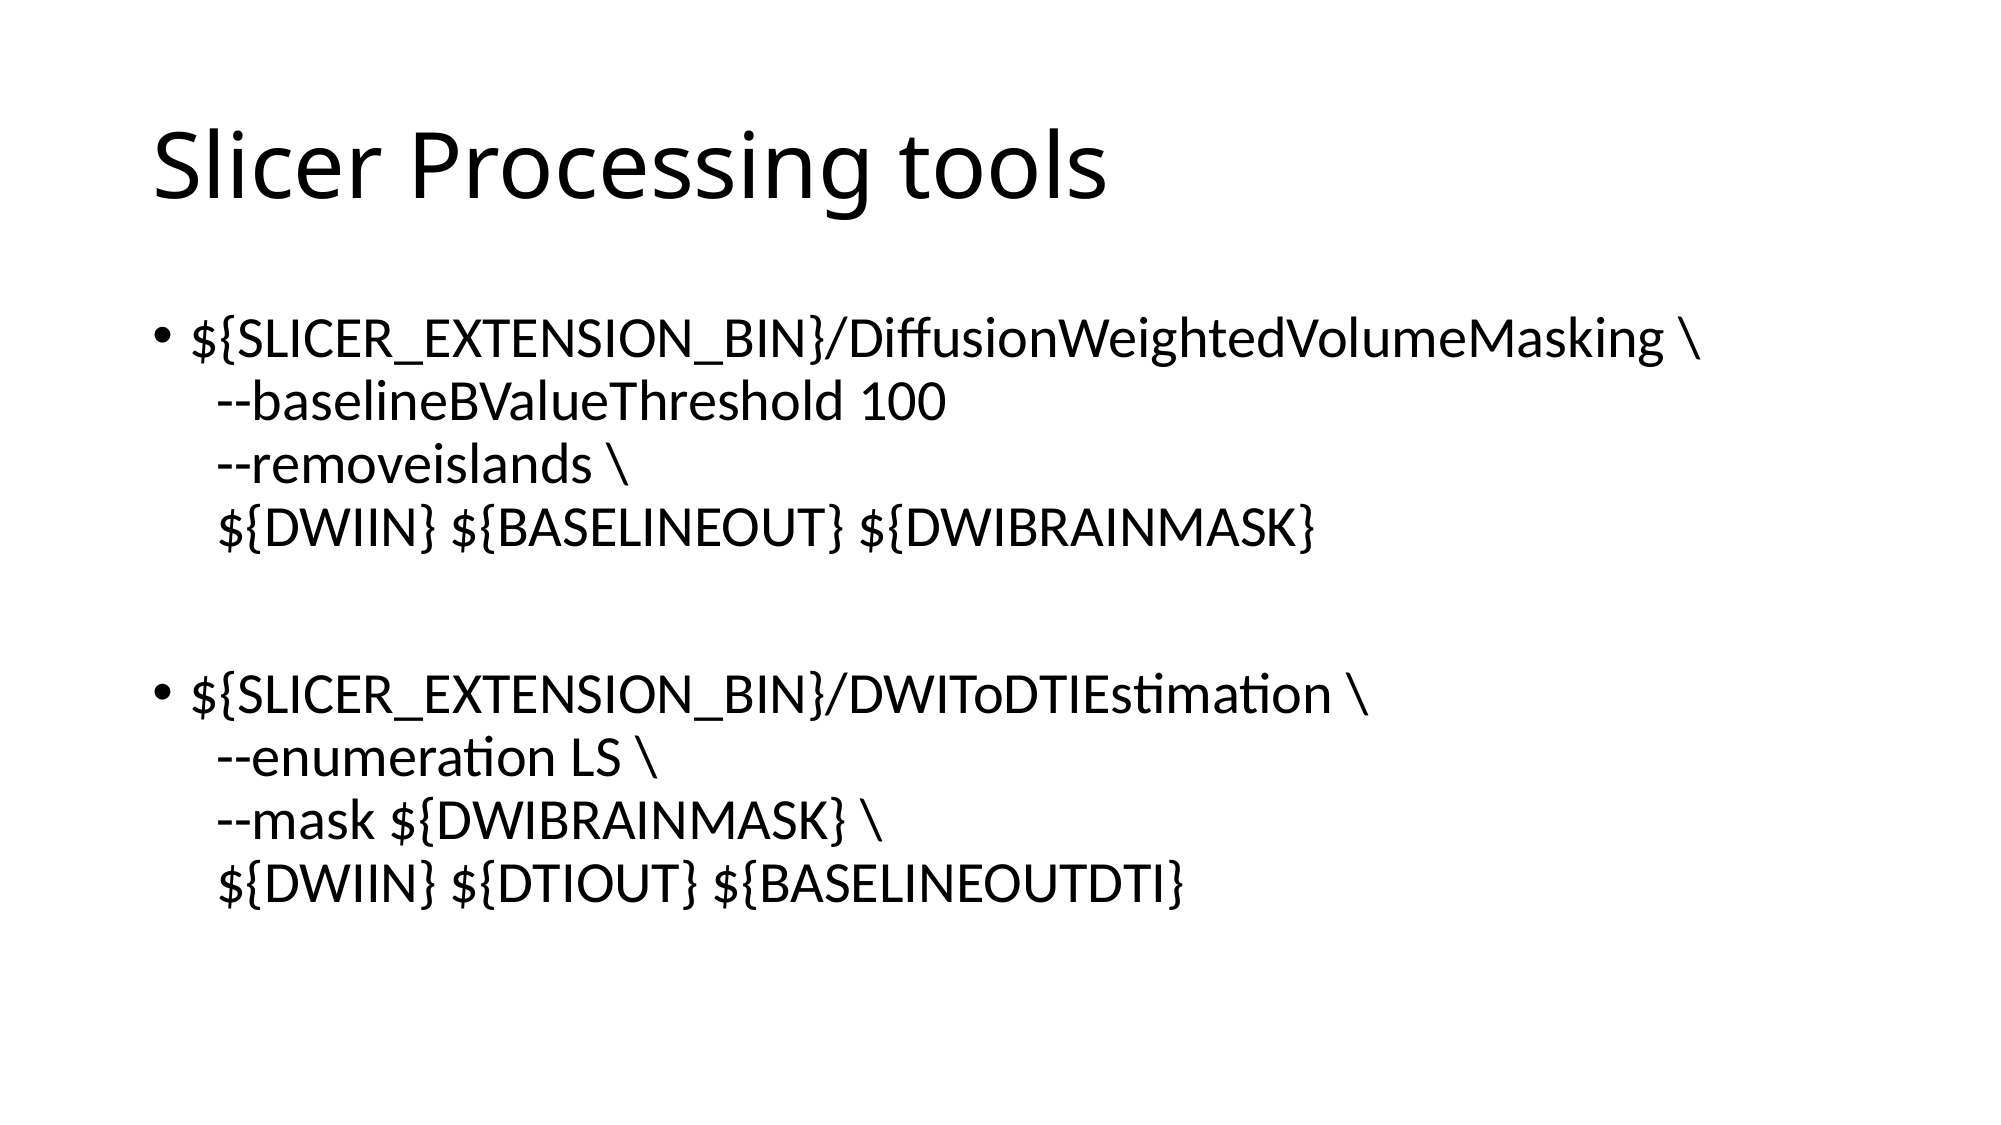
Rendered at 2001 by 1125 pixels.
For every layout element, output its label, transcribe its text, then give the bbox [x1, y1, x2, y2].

list ${SLICER_EXTENSION_BIN}/DiffusionWeightedVolumeMasking \ --baselineBValueThreshold 100 --removeislands \ ${DWIIN} ${BASELINEOUT} ${DWIBRAINMASK} ${SLICER_EXTENSION_BIN}/DWIToDTIEstimation \ --enumeration LS \ --mask ${DWIBRAINMASK} \ ${DWIIN} ${DTIOUT} ${BASELINEOUTDTI} [137, 299, 1863, 1014]
title Slicer Processing tools [137, 59, 1863, 278]
